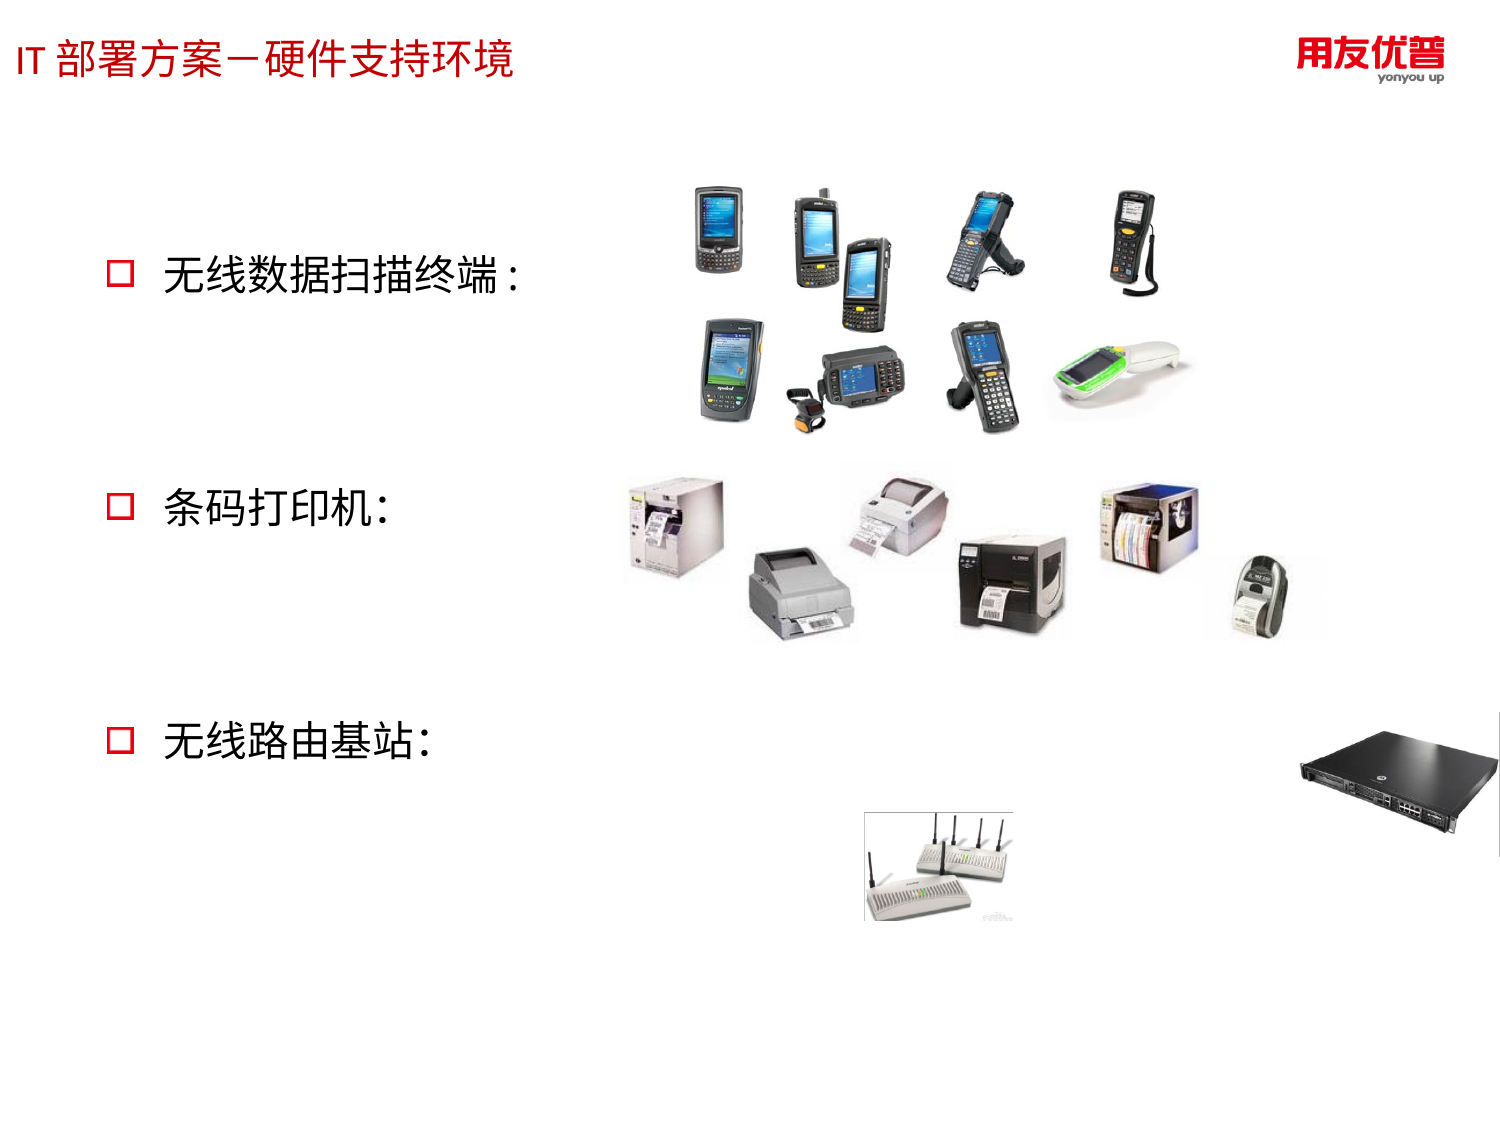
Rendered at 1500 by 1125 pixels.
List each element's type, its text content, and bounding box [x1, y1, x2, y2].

text_box 无线数据扫描终端: 条码打印机： 无线路由基站： [92, 241, 868, 984]
picture [107, 727, 134, 754]
picture [862, 812, 1013, 921]
picture [687, 174, 1201, 442]
picture [107, 493, 134, 520]
title IT部署方案－硬件支持环境 [0, 24, 1213, 95]
picture [107, 260, 134, 287]
picture [1279, 24, 1463, 95]
picture [599, 462, 1332, 660]
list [1299, 712, 1500, 858]
